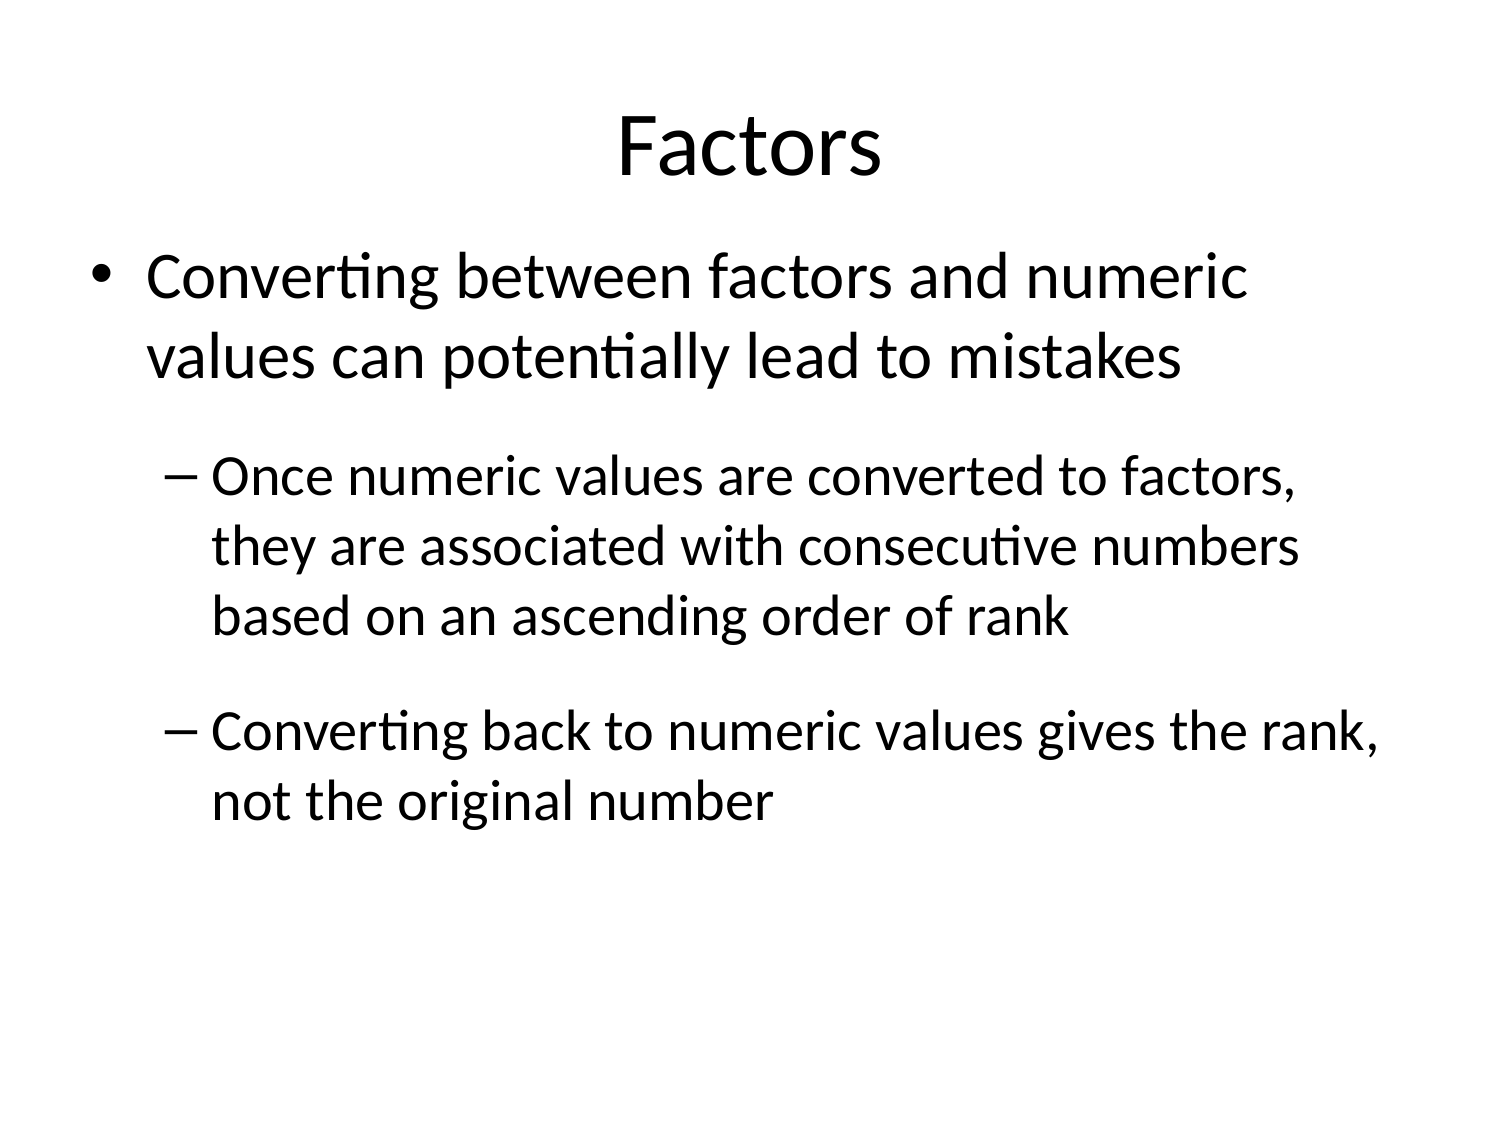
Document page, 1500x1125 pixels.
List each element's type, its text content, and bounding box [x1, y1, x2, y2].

text_box Converting between factors and numeric values can potentially lead to mistakes Once numeric values are converted to factors, they are associated with consecutive numbers based on an ascending order of rank Converting back to numeric values gives the rank, not the original number [74, 224, 1425, 968]
text_box Factors [74, 45, 1425, 224]
